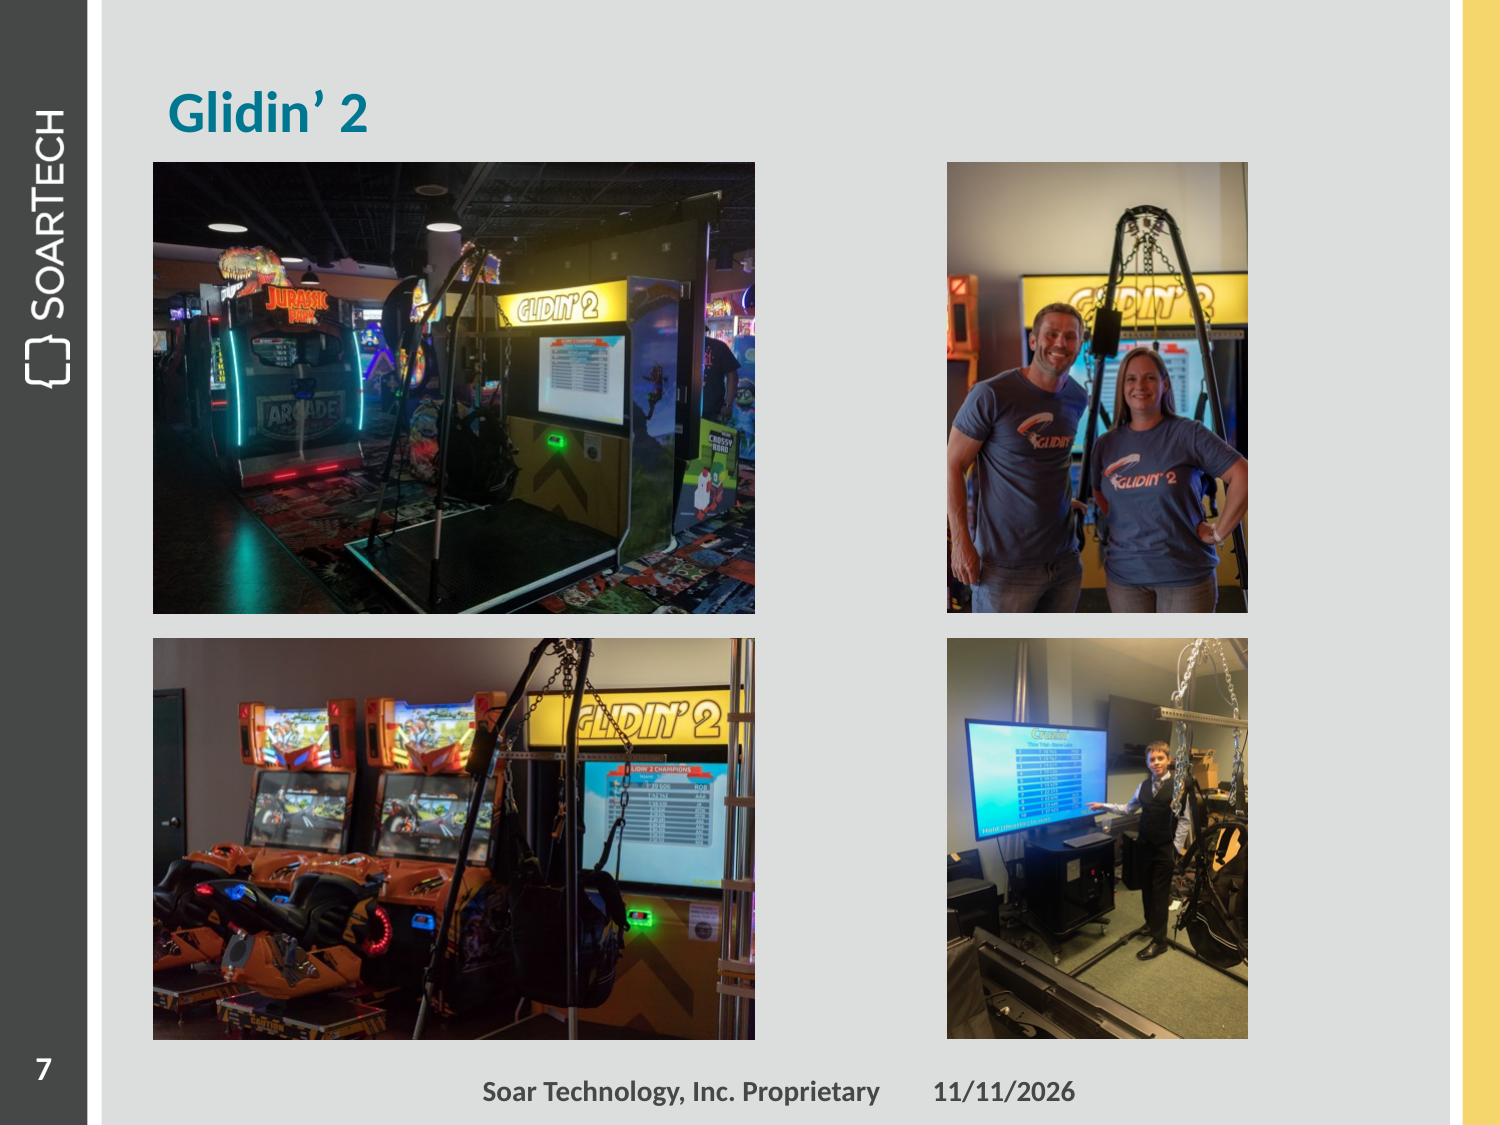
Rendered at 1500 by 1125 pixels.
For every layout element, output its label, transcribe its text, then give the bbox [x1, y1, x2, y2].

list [153, 638, 756, 1040]
slide_number 7 [0, 1039, 88, 1115]
picture [946, 638, 1248, 1039]
footer Soar Technology, Inc. Proprietary 6/30/19 [172, 1064, 1386, 1115]
picture [153, 162, 755, 614]
title Glidin’ 2 [153, 65, 1398, 163]
picture [25, 111, 70, 389]
picture [946, 162, 1248, 614]
